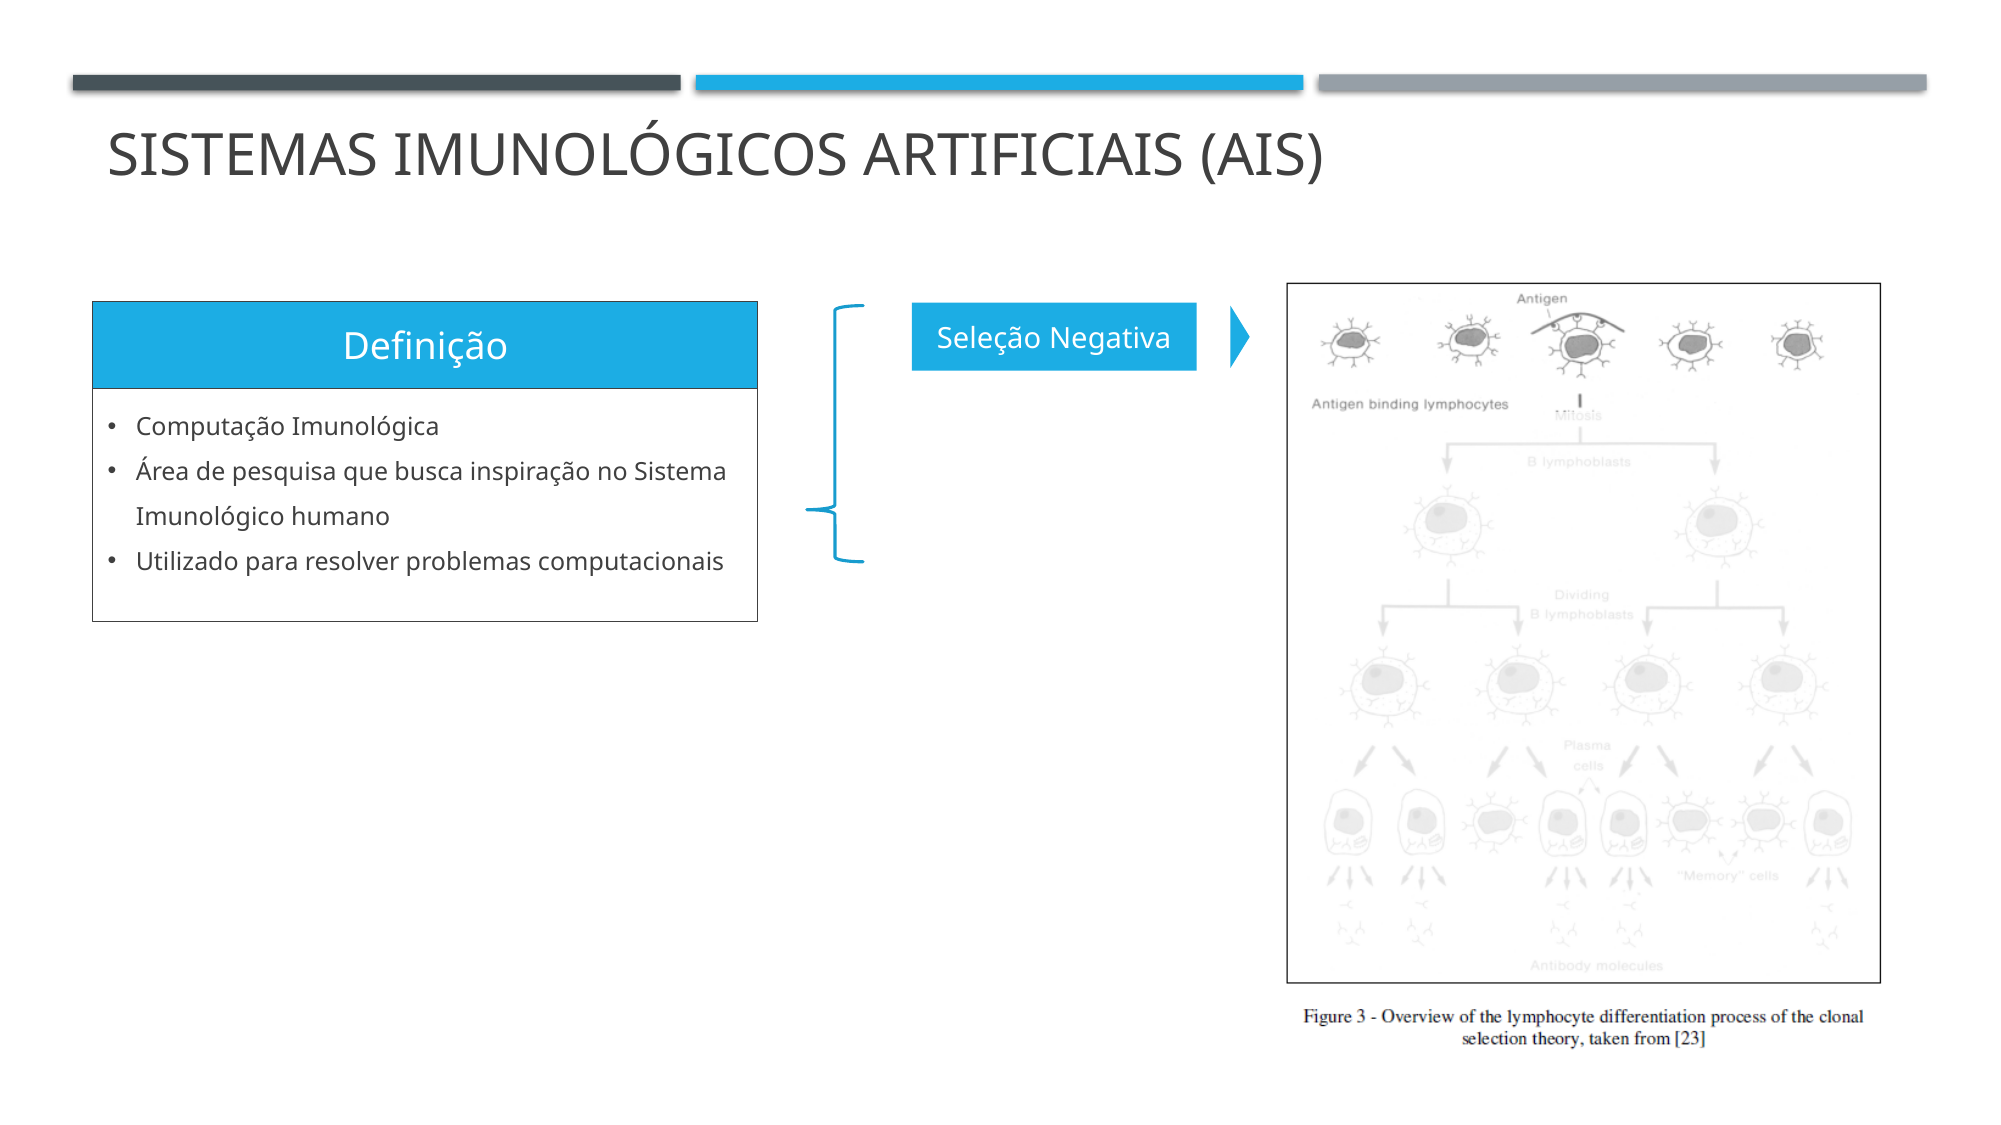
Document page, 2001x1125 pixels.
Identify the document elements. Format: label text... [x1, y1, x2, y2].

text_box [805, 304, 865, 563]
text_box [92, 300, 759, 623]
text_box Seleção Negativa [910, 301, 1199, 373]
text_box [1228, 303, 1252, 370]
picture [1282, 278, 1886, 1054]
title Sistemas imunológicos artificiais (AIS) [93, 97, 1818, 195]
